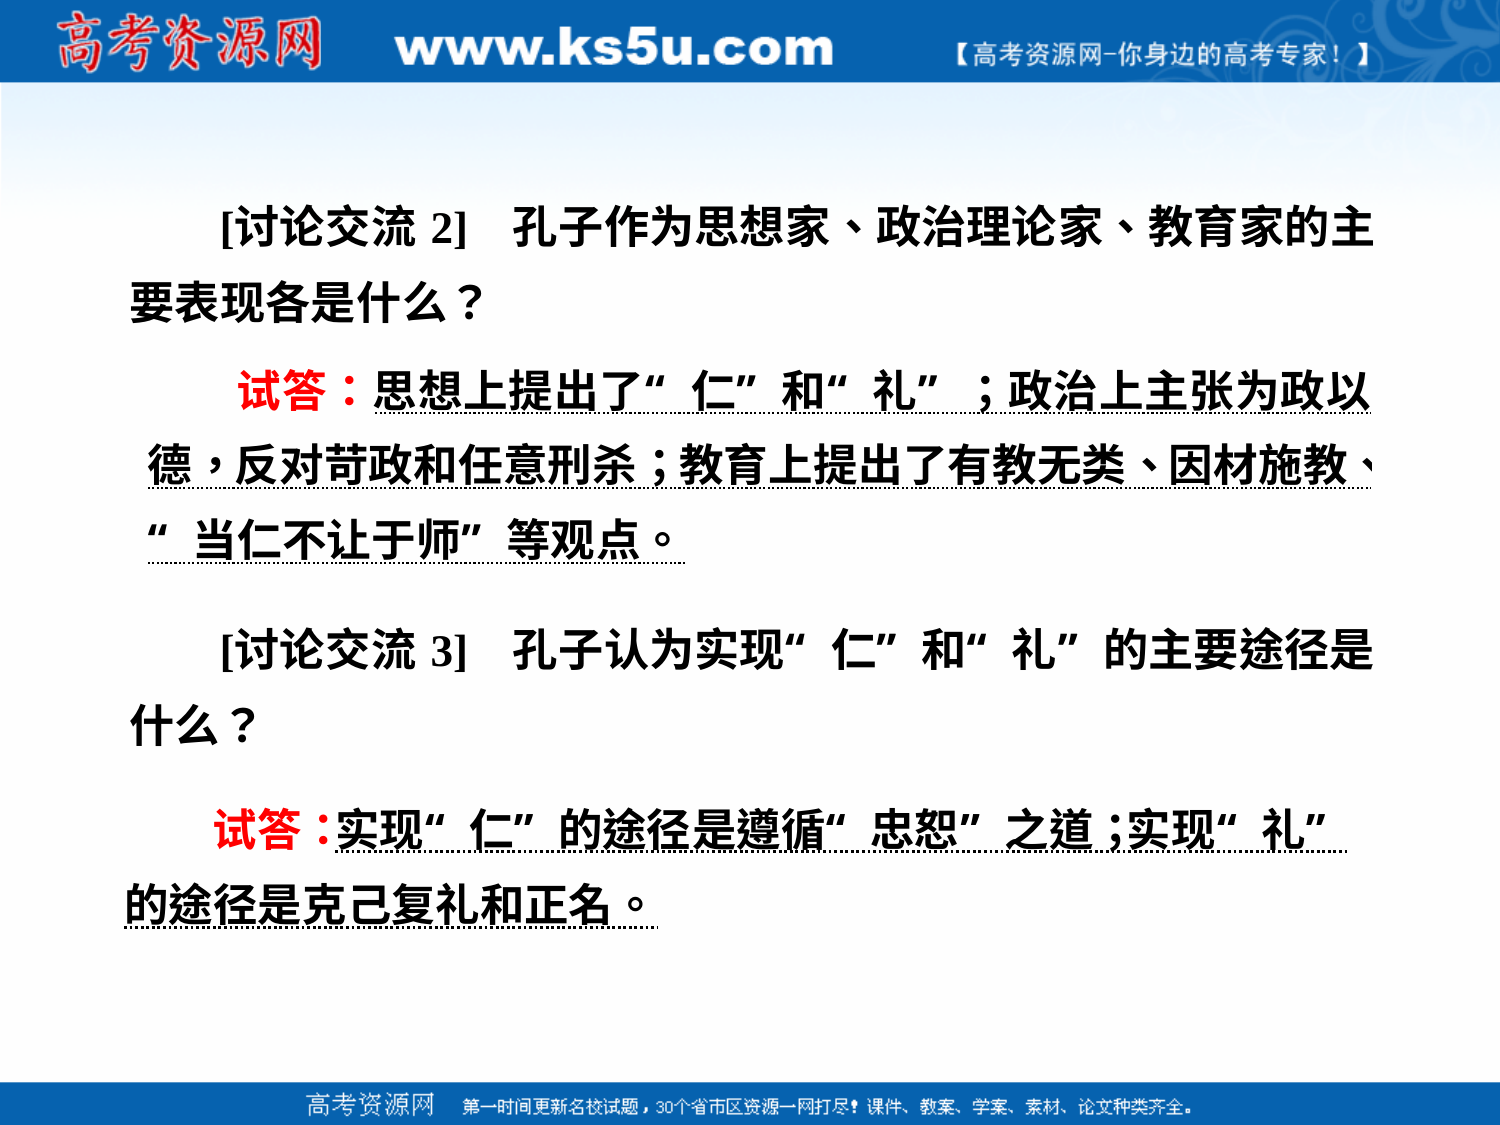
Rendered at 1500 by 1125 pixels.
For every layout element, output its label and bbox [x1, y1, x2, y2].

text_box [147, 361, 1373, 612]
text_box [129, 197, 1378, 1007]
picture [0, 0, 1500, 1125]
text_box [124, 801, 1349, 982]
